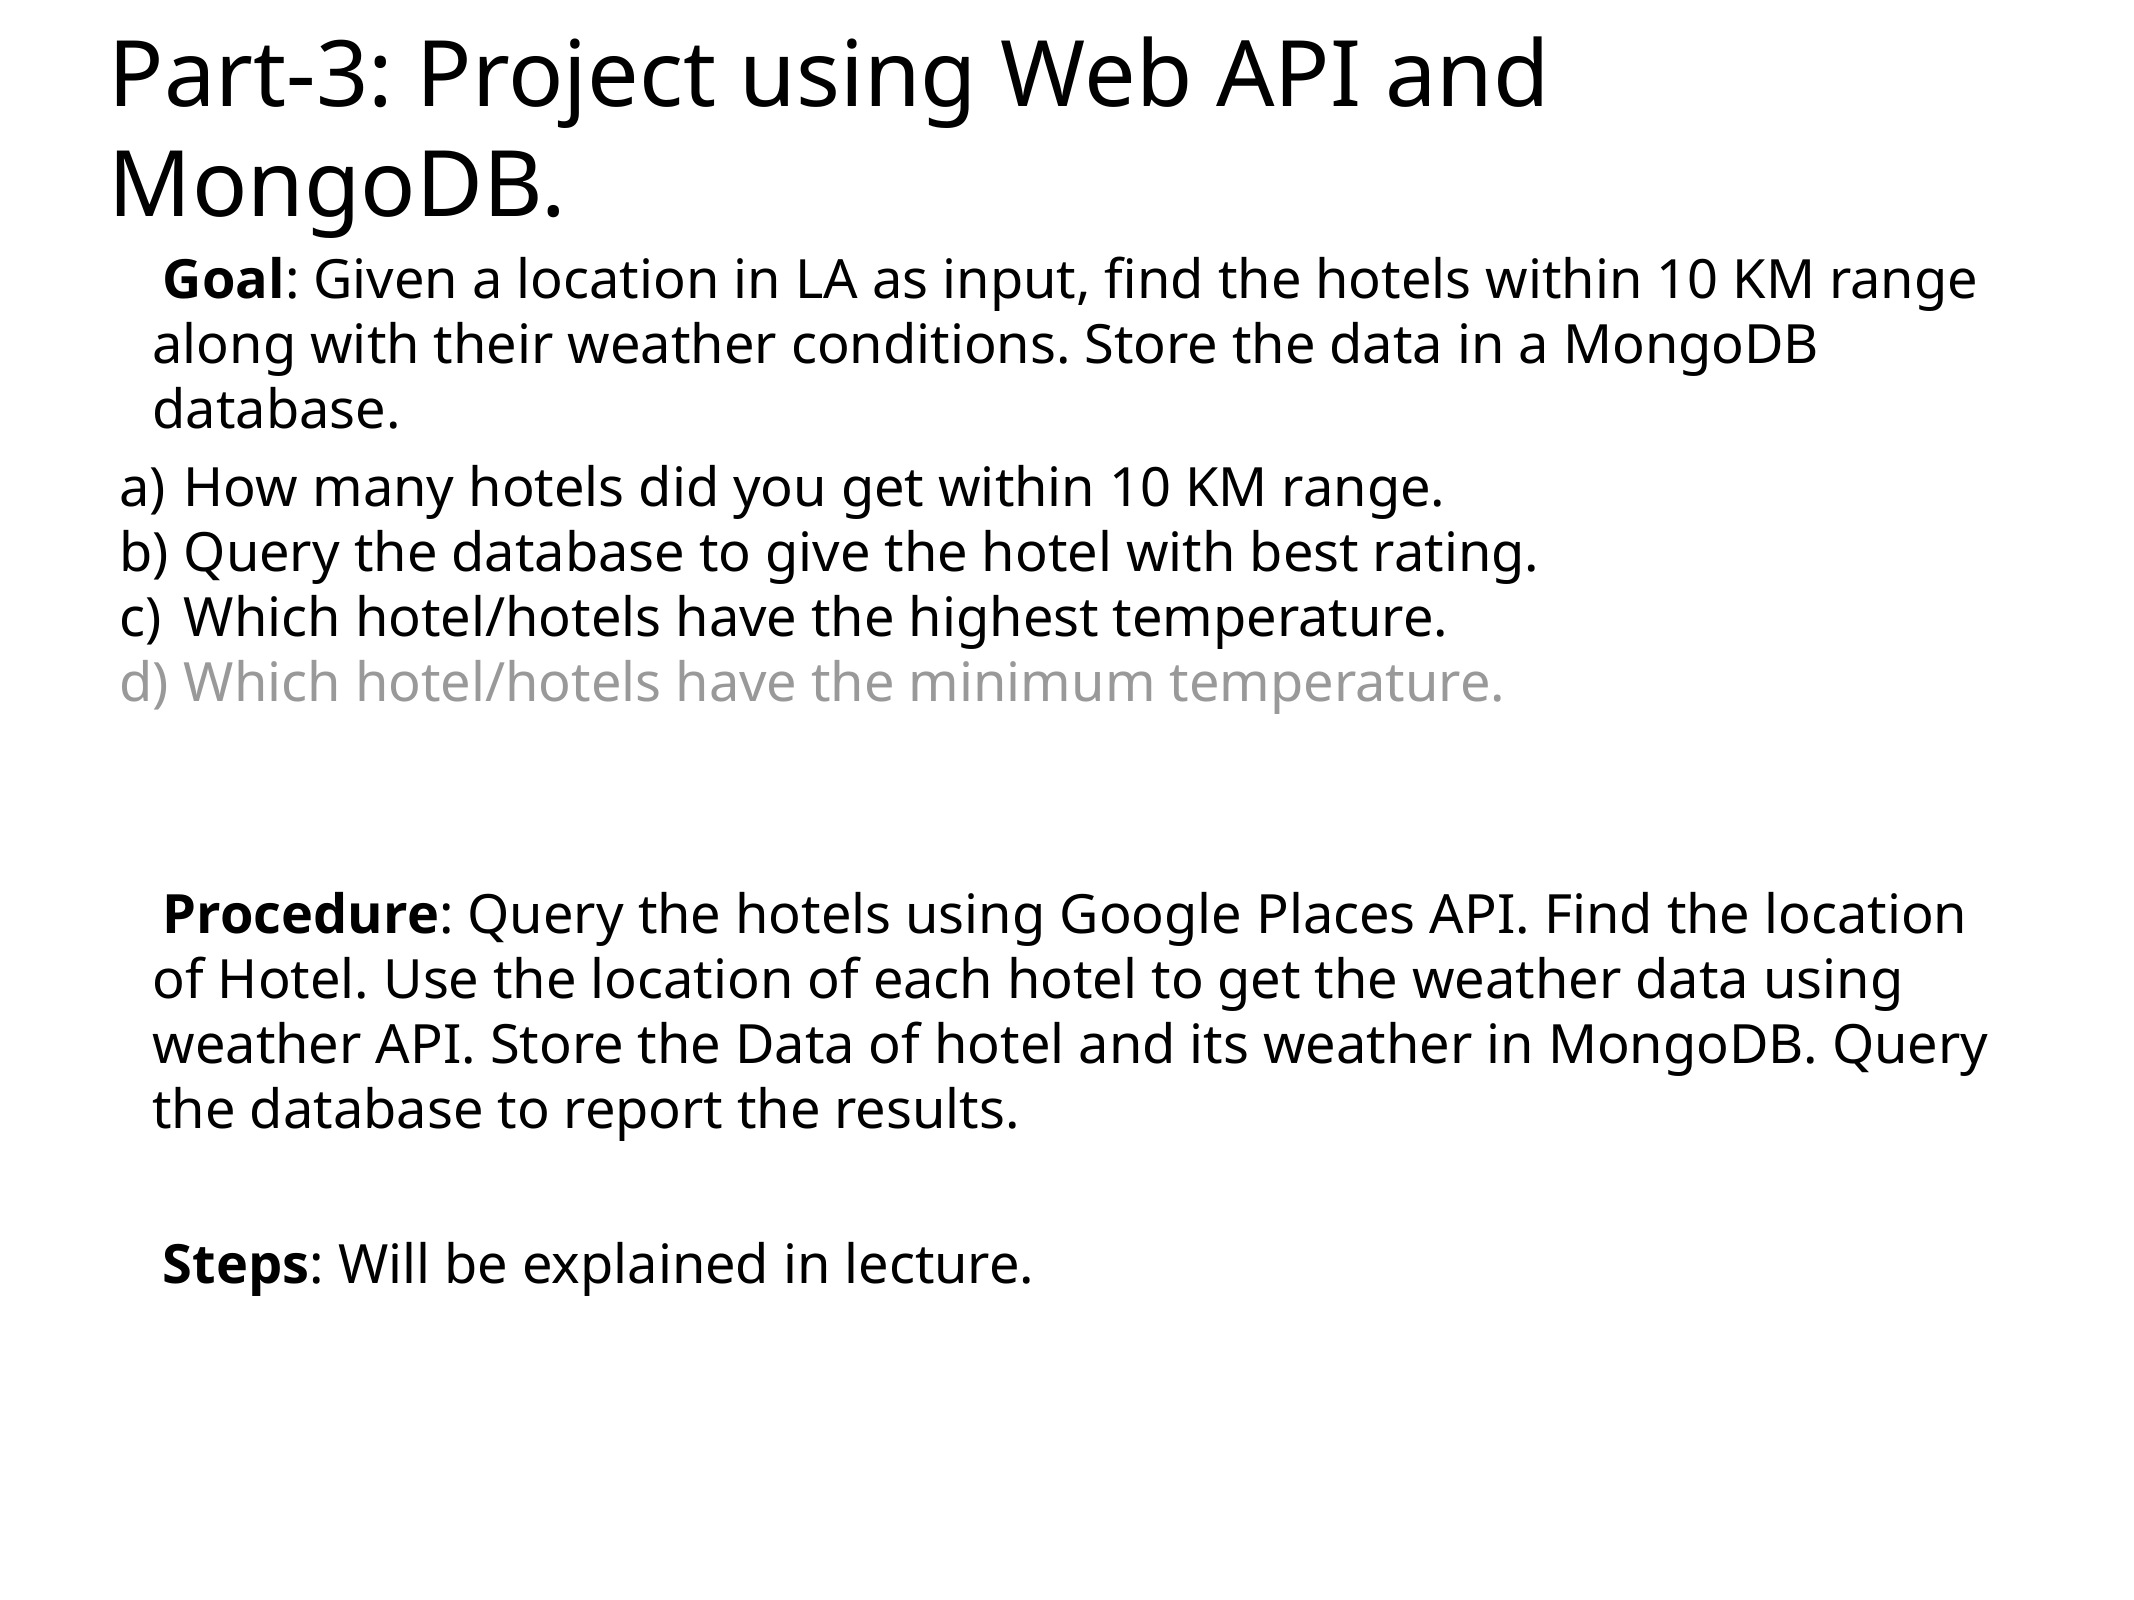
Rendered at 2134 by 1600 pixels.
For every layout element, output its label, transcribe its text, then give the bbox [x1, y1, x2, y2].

list Goal: Given a location in LA as input, find the hotels within 10 KM range along with their weather conditions. Store the data in a MongoDB database. How many hotels did you get within 10 KM range. Query the database to give the hotel with best rating. Which hotel/hotels have the highest temperature. Which hotel/hotels have the minimum temperature. Procedure: Query the hotels using Google Places API. Find the location of Hotel. Use the location of each hotel to get the weather data using weather API. Store the Data of hotel and its weather in MongoDB. Query the database to report the results. Steps: Will be explained in lecture. [93, 229, 2040, 1572]
title Part-3: Project using Web API and MongoDB. [93, 0, 2040, 229]
